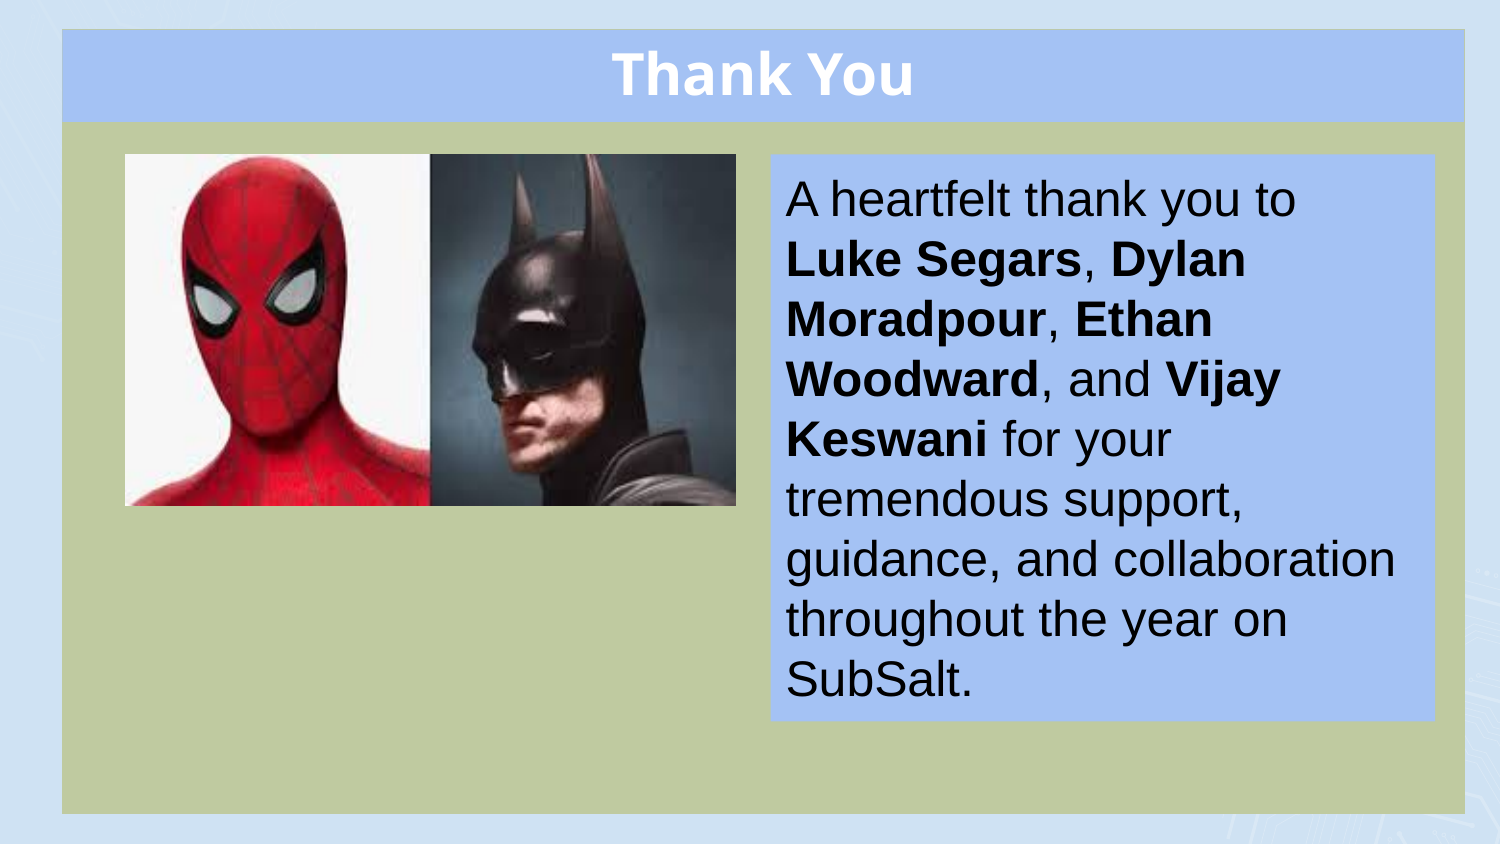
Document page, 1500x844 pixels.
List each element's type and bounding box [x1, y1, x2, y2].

picture [61, 29, 1465, 815]
